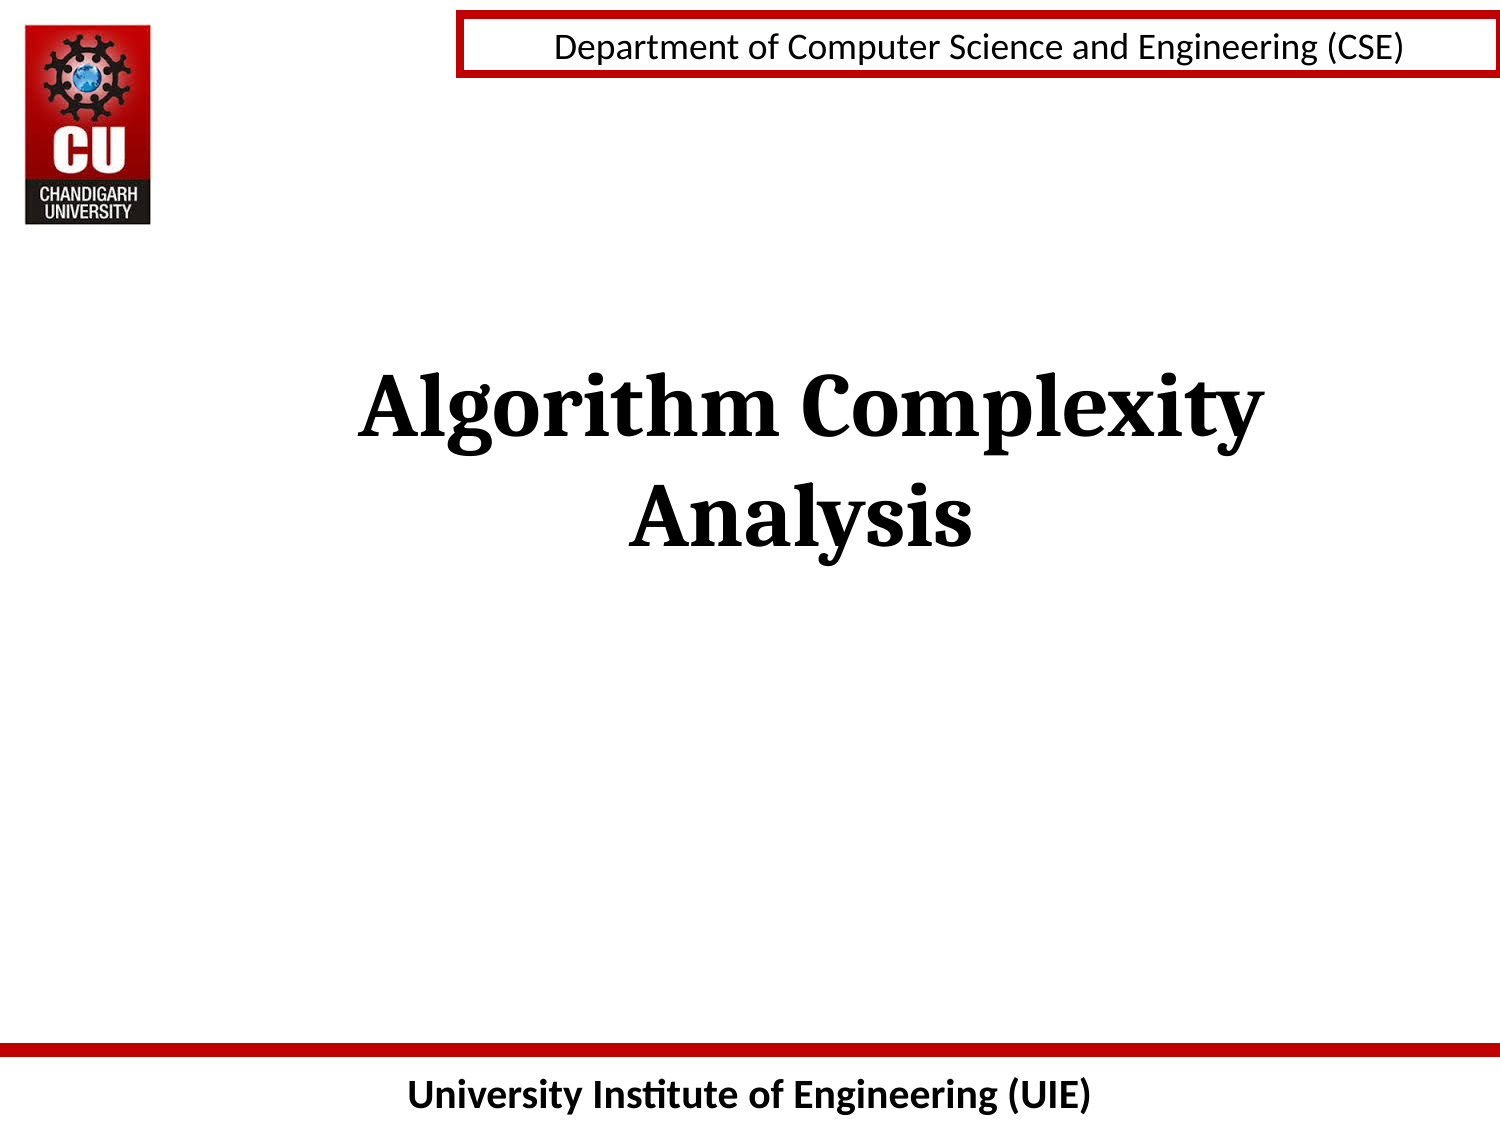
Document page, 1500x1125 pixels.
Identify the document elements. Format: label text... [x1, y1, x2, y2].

text_box Algorithm Complexity Analysis [162, 337, 1463, 663]
picture [24, 24, 151, 225]
